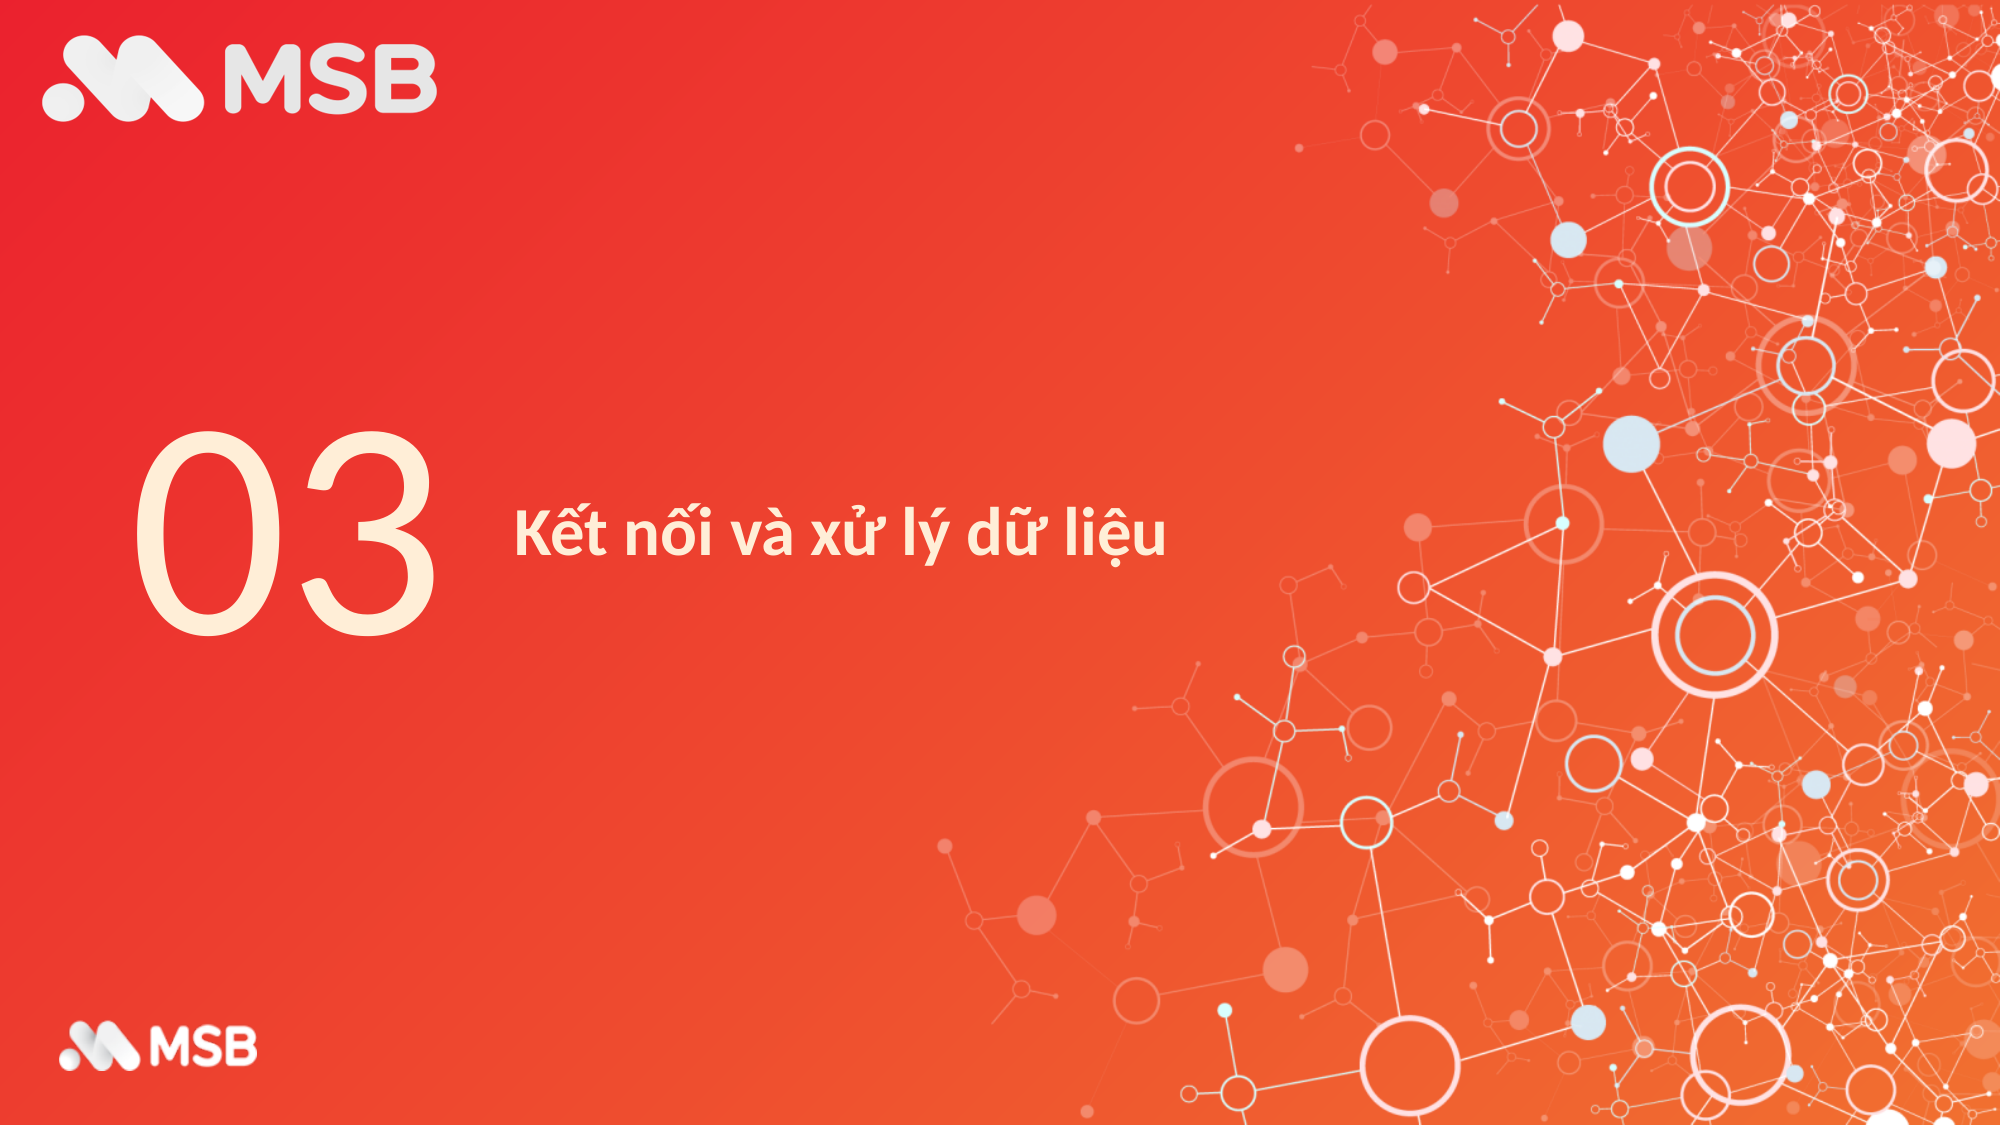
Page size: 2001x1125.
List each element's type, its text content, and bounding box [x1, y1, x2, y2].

picture [706, 0, 2000, 1125]
picture [0, 0, 479, 160]
text_box 03 [117, 361, 535, 705]
text_box Kết nối và xử lý dữ liệu [535, 454, 701, 612]
picture [58, 1017, 258, 1072]
